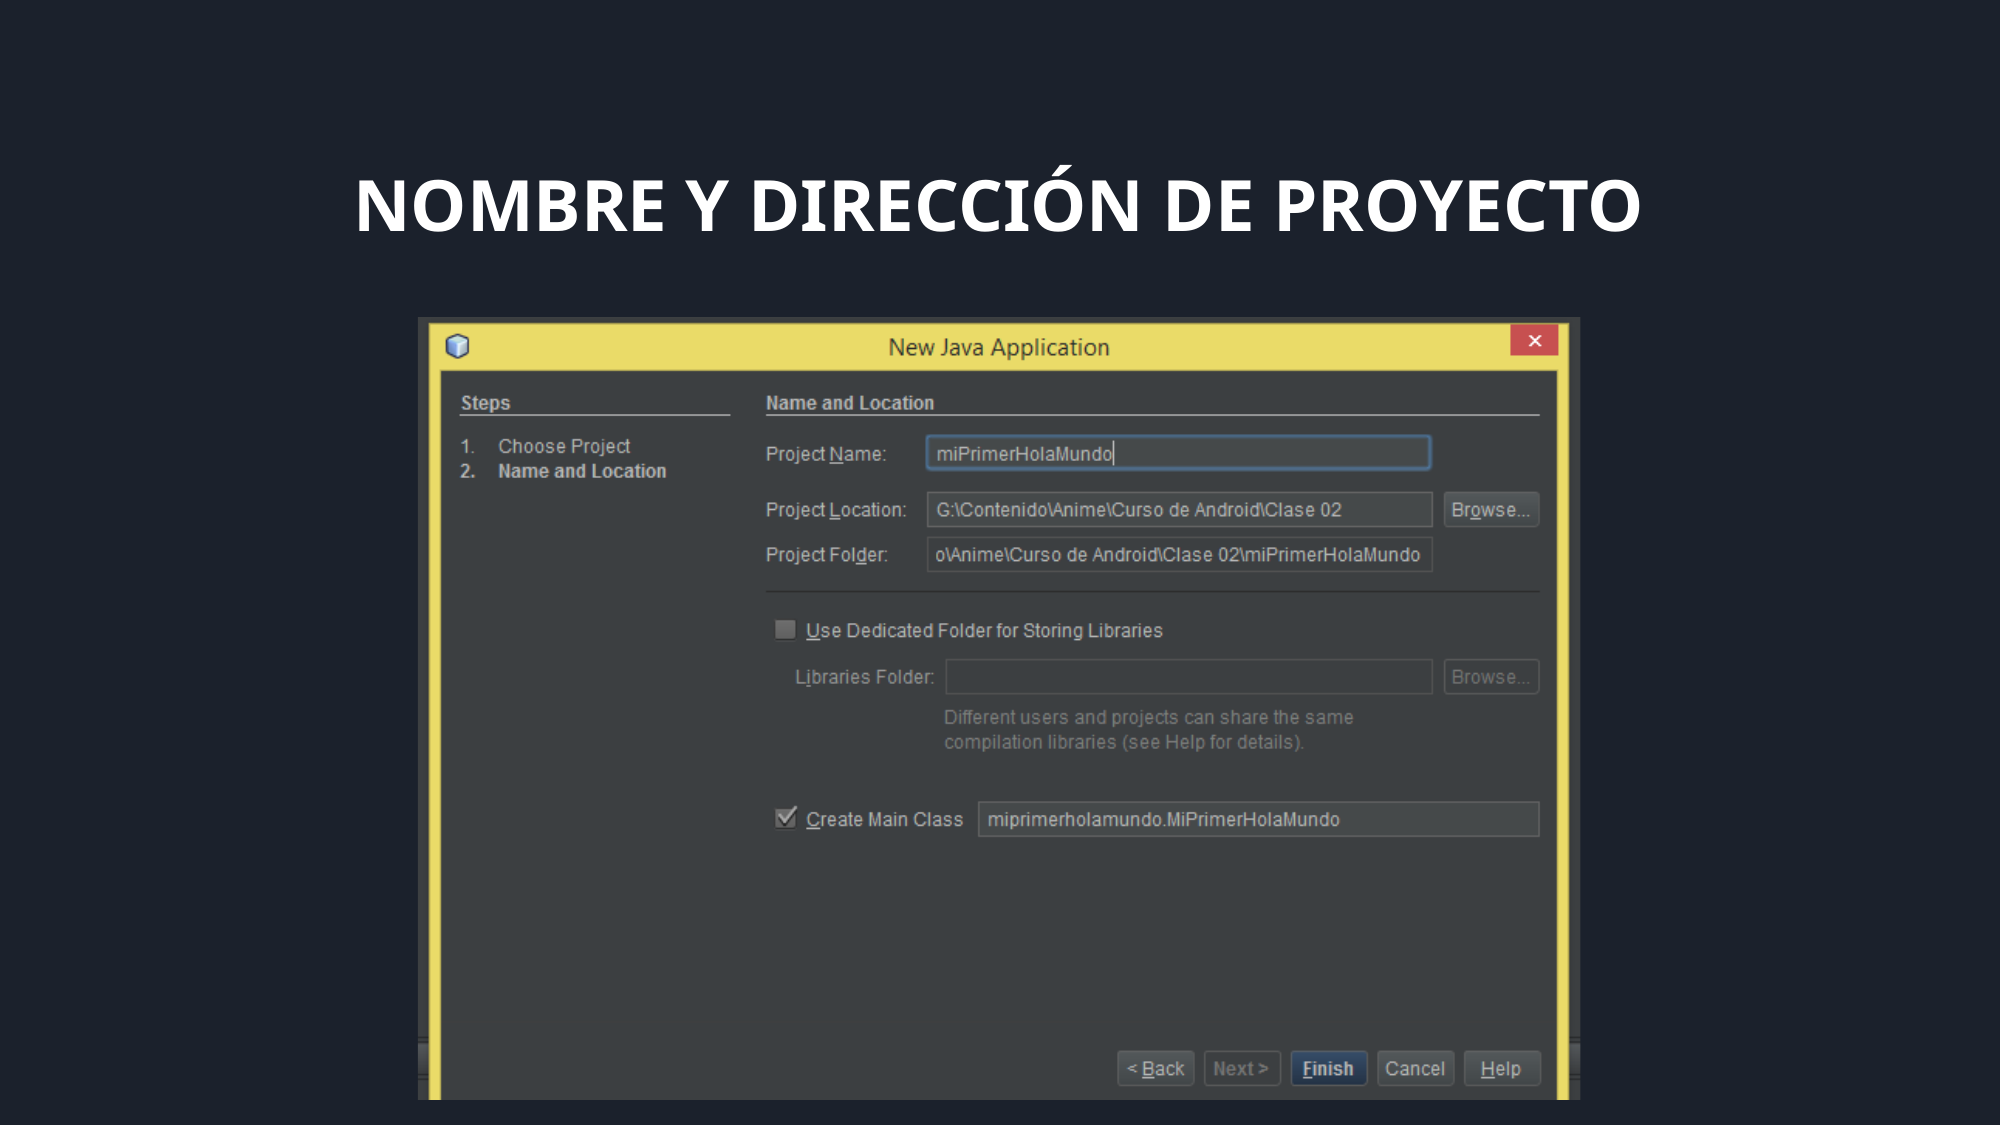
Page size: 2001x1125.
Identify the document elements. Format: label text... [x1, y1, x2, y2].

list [417, 317, 1581, 1100]
title NOMBRE Y DIRECCIÓN DE PROYECTO [149, 99, 1849, 318]
